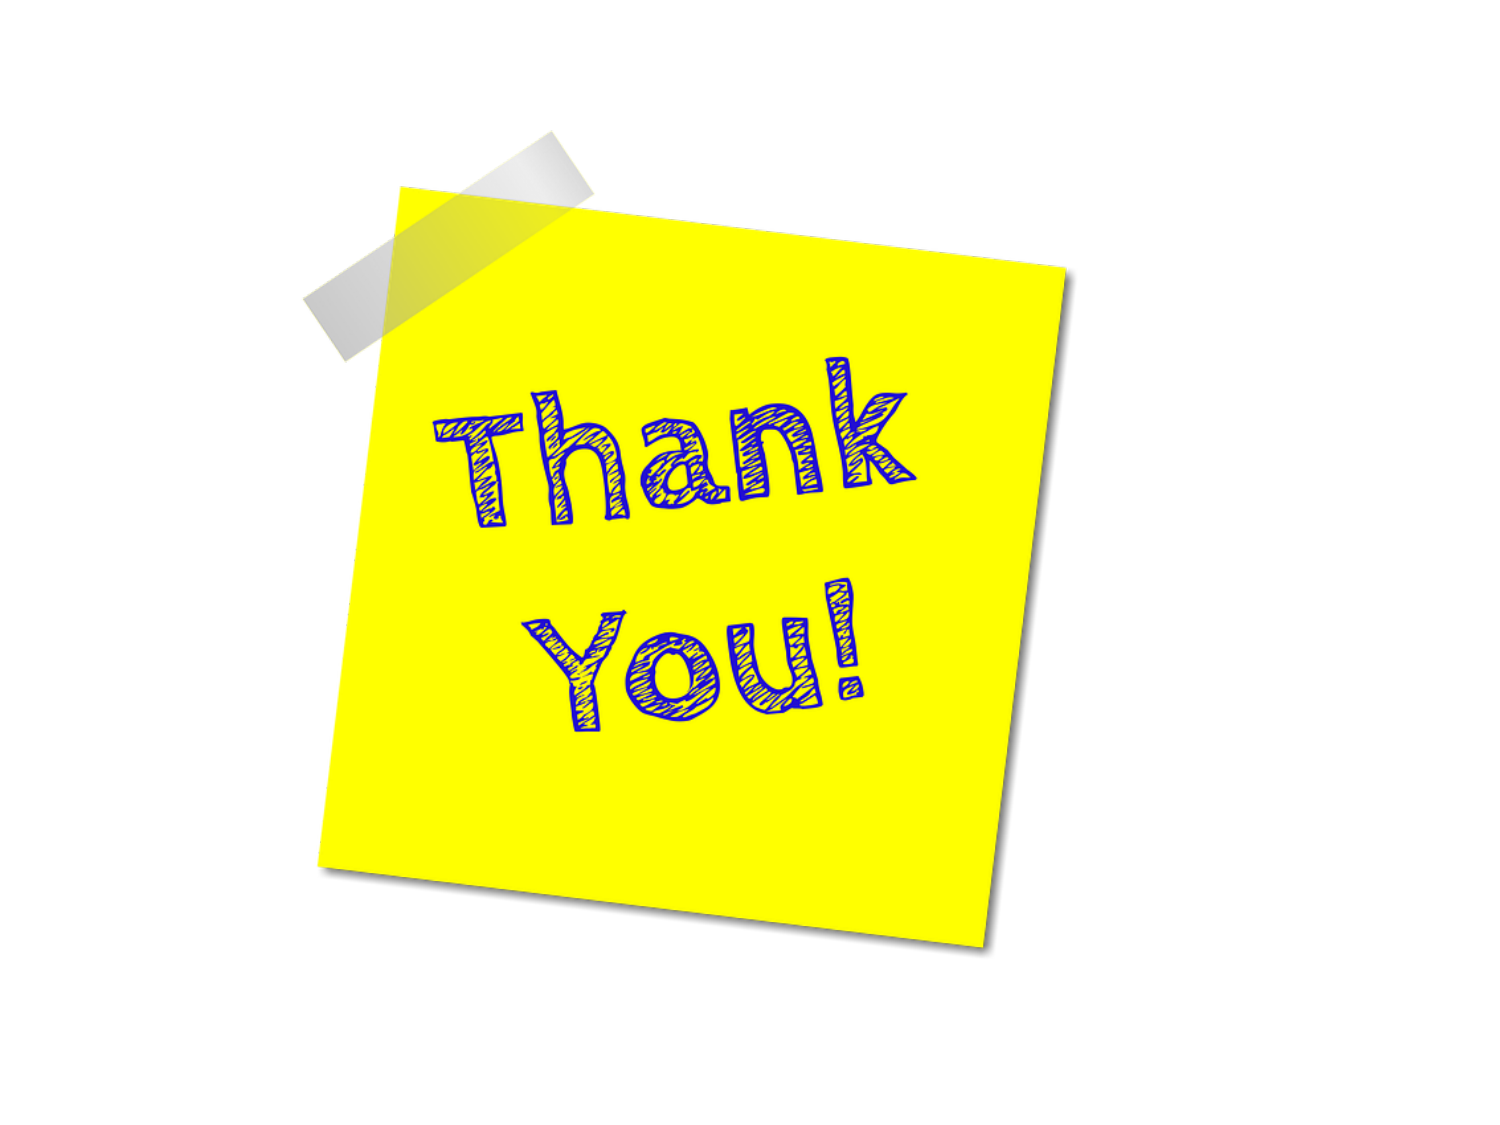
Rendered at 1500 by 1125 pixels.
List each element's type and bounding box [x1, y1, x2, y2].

picture [237, 62, 1157, 1015]
